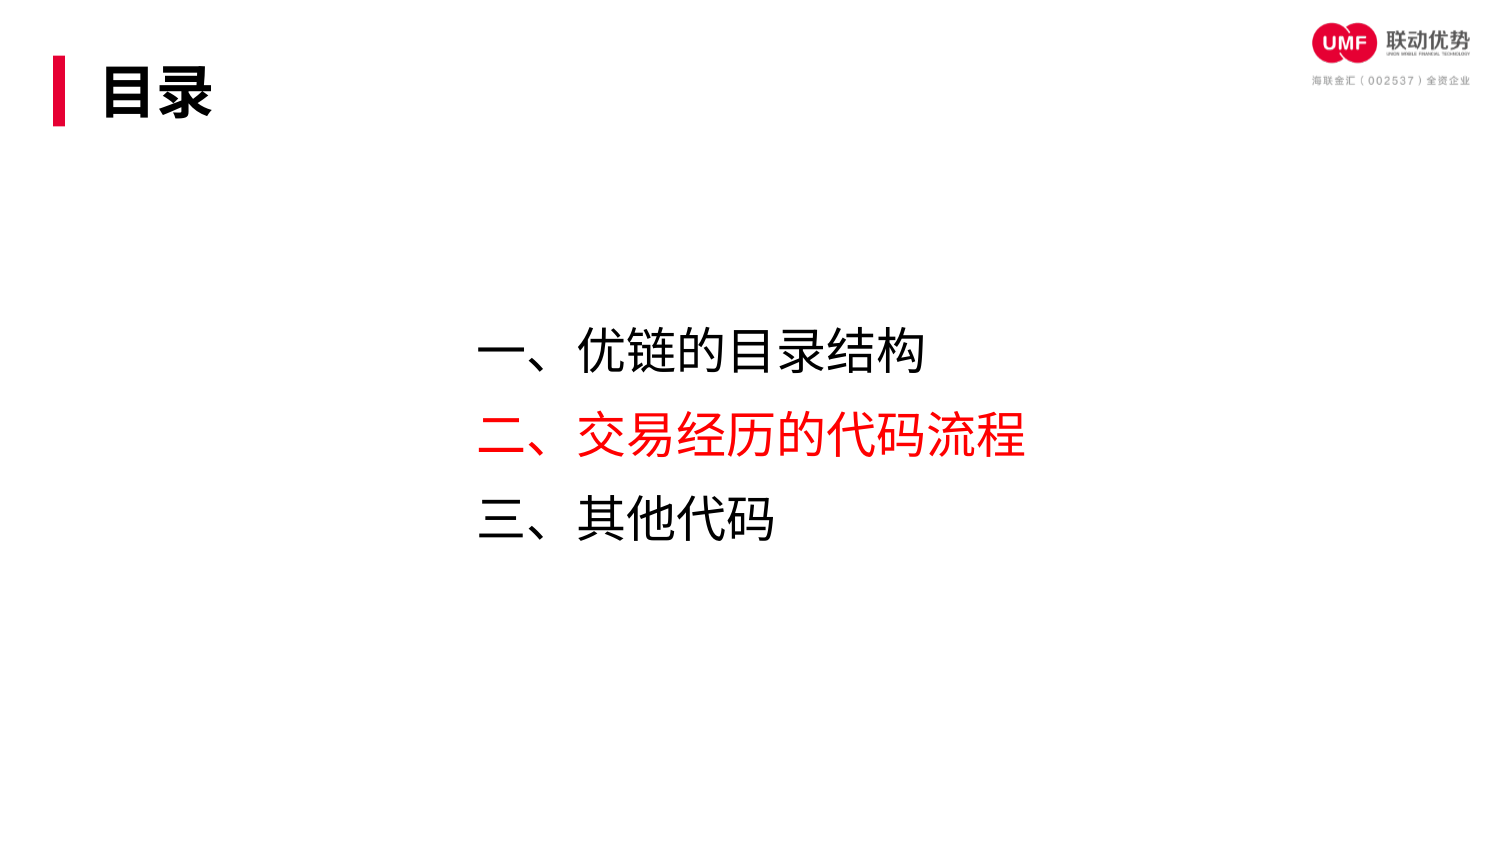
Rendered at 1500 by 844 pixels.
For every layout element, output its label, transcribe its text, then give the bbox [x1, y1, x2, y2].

text_box 目录 [91, 48, 431, 133]
picture [1282, 1, 1500, 107]
text_box 一、优链的目录结构 二、交易经历的代码流程 三、其他代码 [426, 292, 1074, 551]
